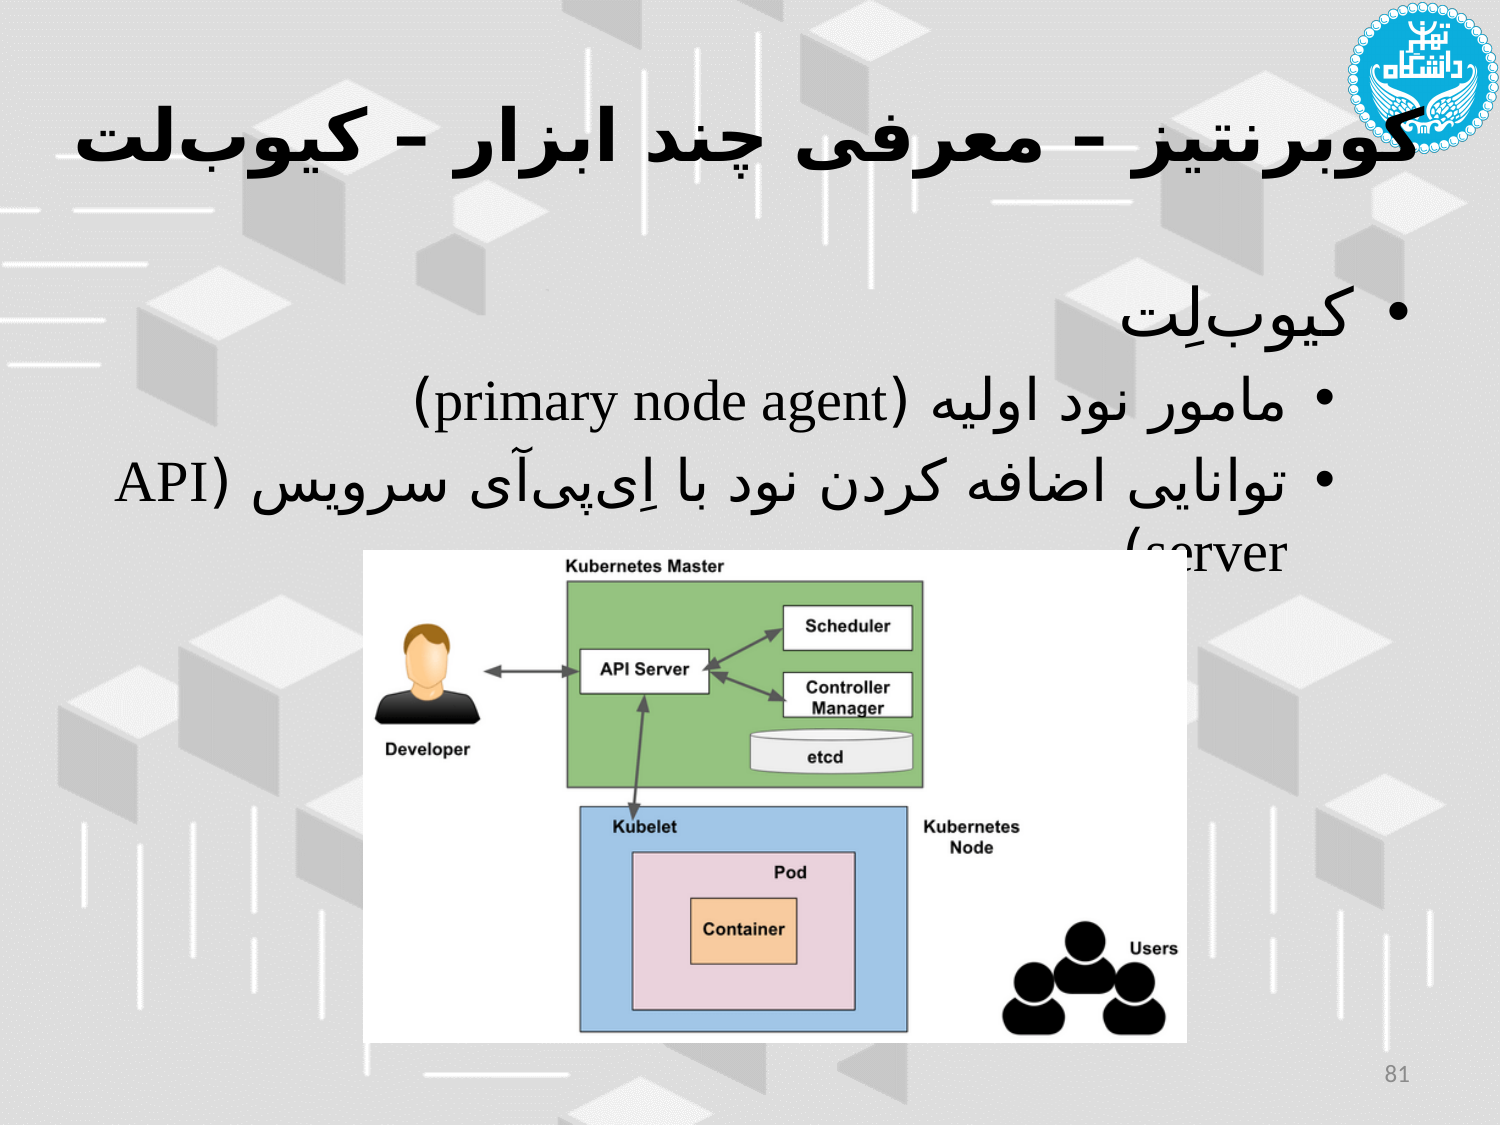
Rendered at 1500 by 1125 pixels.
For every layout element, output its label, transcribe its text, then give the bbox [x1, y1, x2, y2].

slide_number 81 [1074, 1043, 1425, 1103]
picture [0, 0, 1500, 1125]
title کوبرنتیز – معرفی چند ابزار – کیوب‌لت [56, 38, 1443, 227]
list کیوب‌لِت مامور نود اولیه (primary node agent) توانایی اضافه کردن نود با اِی‌پی‌آی سرویس (API server) [75, 262, 1425, 1043]
